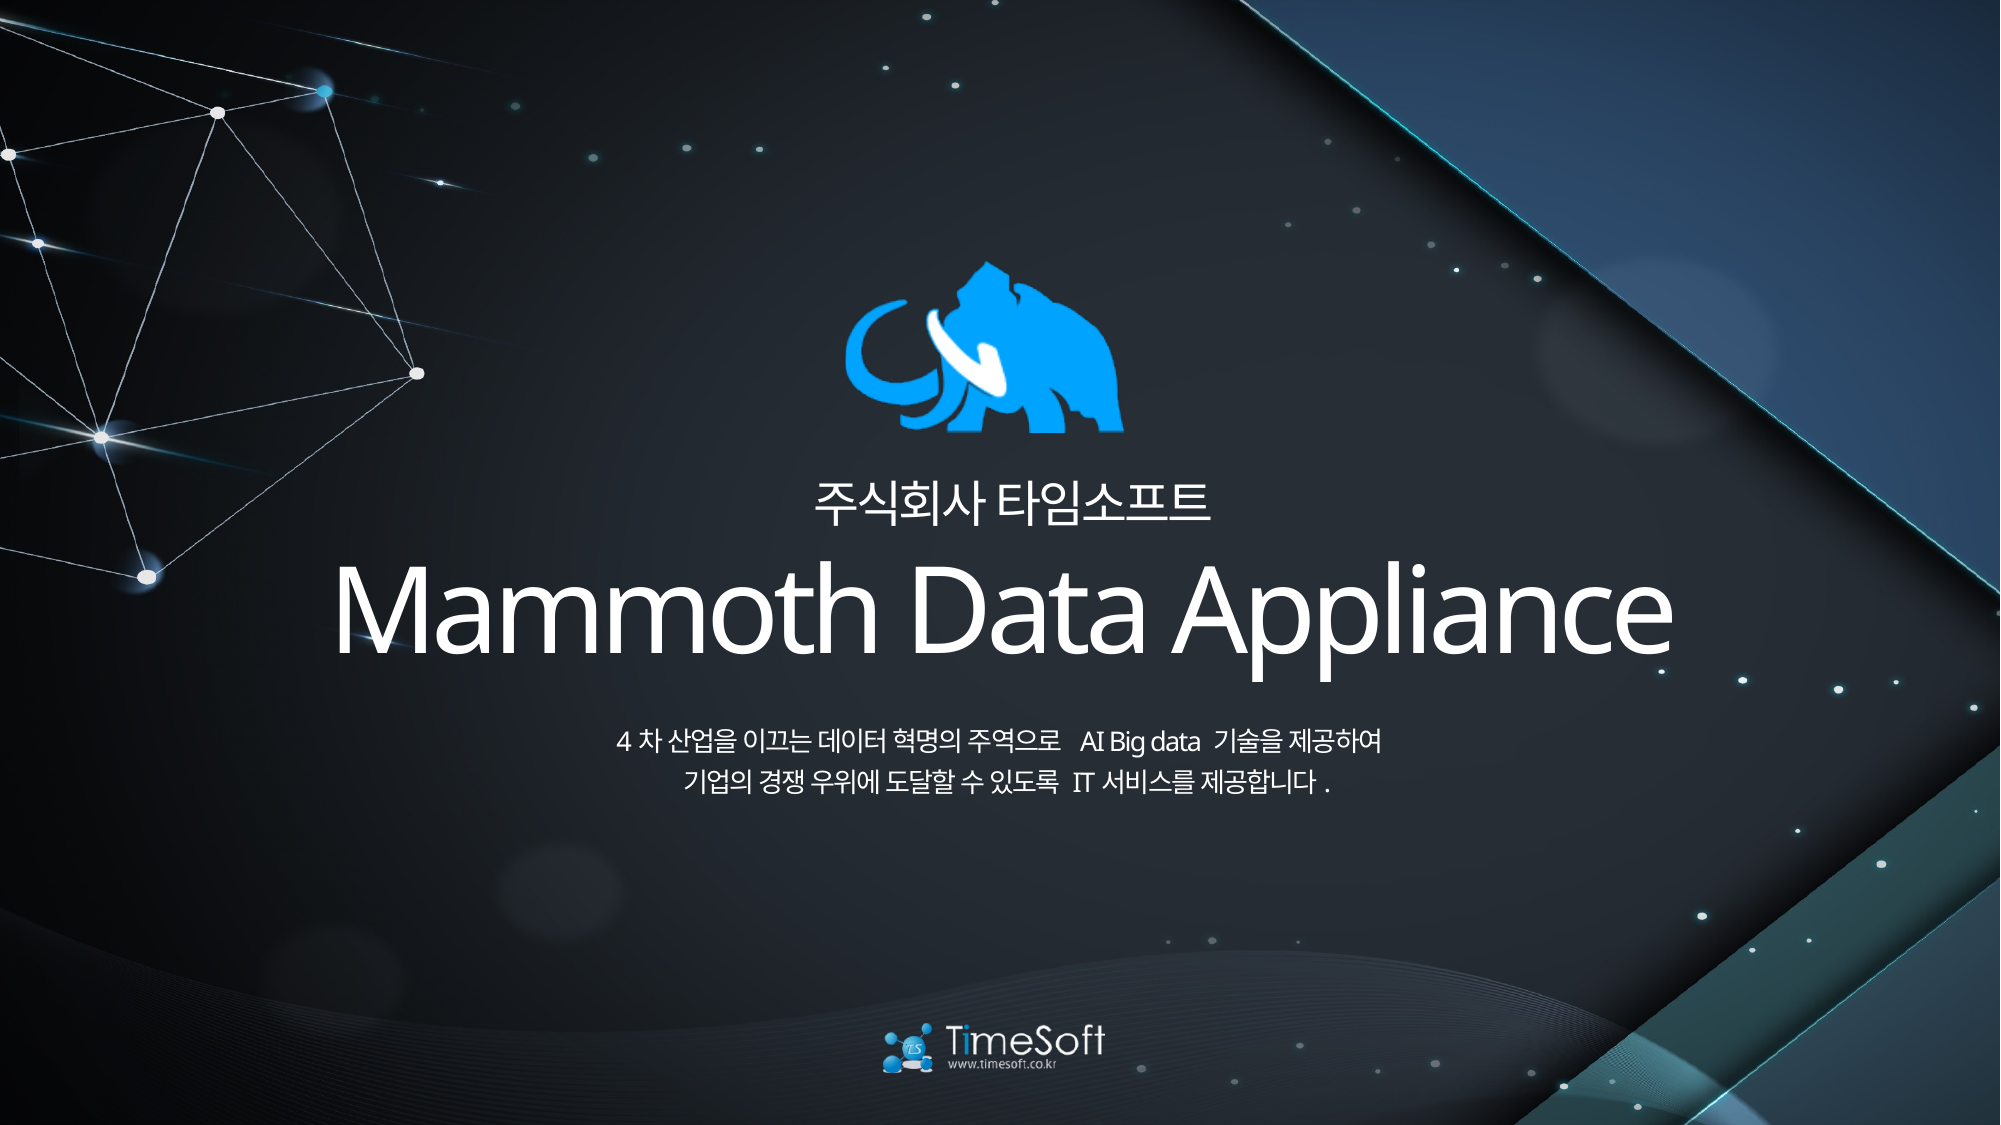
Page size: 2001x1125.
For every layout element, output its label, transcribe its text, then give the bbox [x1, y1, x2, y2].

picture [0, 0, 2000, 1125]
text_box 주식회사 타임소프트 Mammoth Data Appliance [253, 465, 1726, 686]
text_box 4차 산업을 이끄는 데이터 혁명의 주역으로 AI Big data 기술을 제공하여 기업의 경쟁 우위에 도달할 수 있도록 IT서비스를 제공합니다. [537, 707, 1450, 806]
